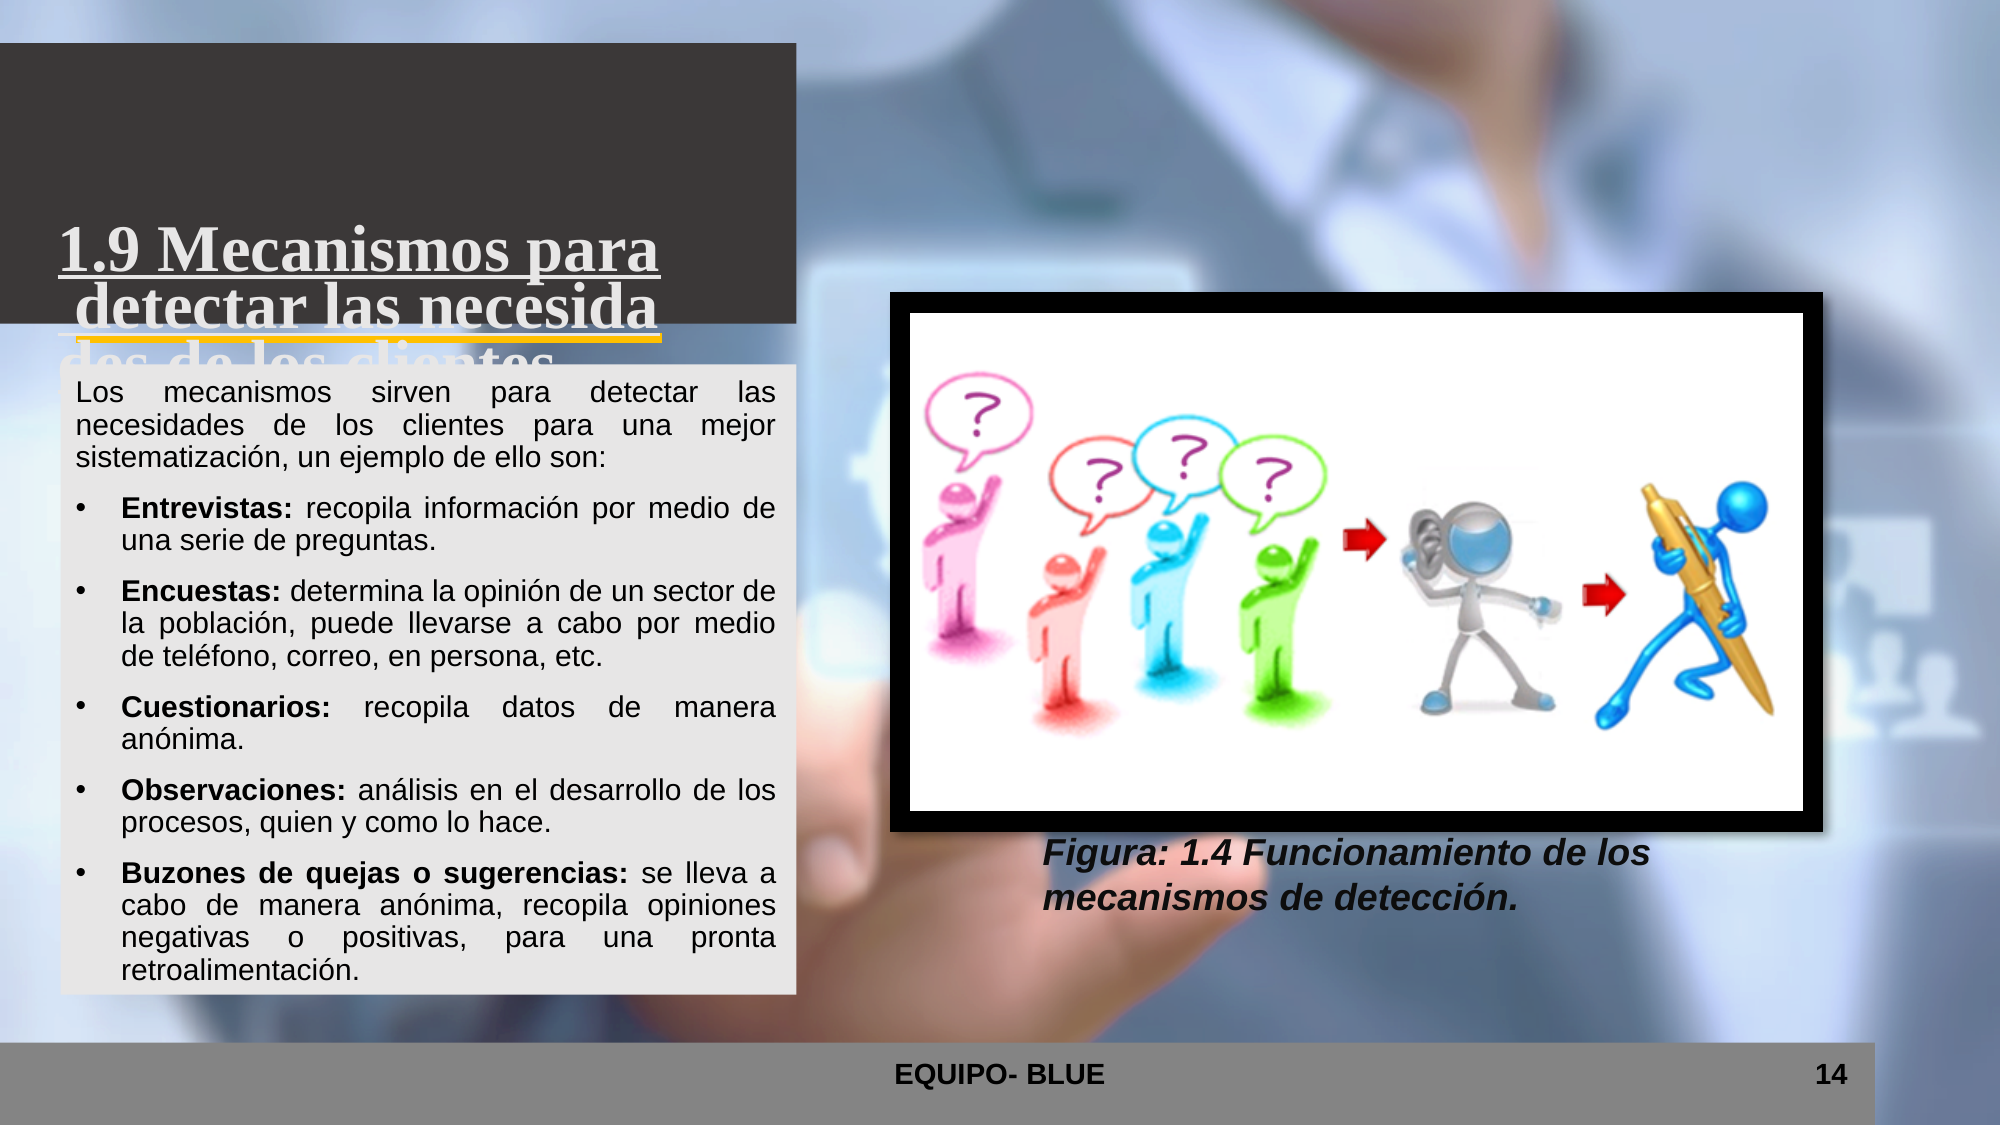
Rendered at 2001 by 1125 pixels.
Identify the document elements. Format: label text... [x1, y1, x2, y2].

picture [0, 0, 2000, 1125]
title 1.9 Mecanismos para detectar las necesidades de los clientes. [42, 30, 688, 294]
footer EQUIPO- BLUE [662, 1042, 1338, 1103]
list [910, 312, 1803, 811]
slide_number 14 [1412, 1042, 1863, 1103]
text_box Figura: 1.4 Funcionamiento de los mecanismos de detección. [1027, 820, 1798, 926]
list Los mecanismos sirven para detectar las necesidades de los clientes para una mejor sistematización, un ejemplo de ello son: Entrevistas: recopila información por medio de una serie de preguntas. Encuestas: determina la opinión de un sector de la población, puede llevarse a cabo por medio de teléfono, correo, en persona, etc. Cuestionarios: recopila datos de manera anónima. Observaciones: análisis en el desarrollo de los procesos, quien y como lo hace. Buzones de quejas o sugerencias: se lleva a cabo de manera anónima, recopila opiniones negativas o positivas, para una pronta retroalimentación. [60, 369, 792, 995]
